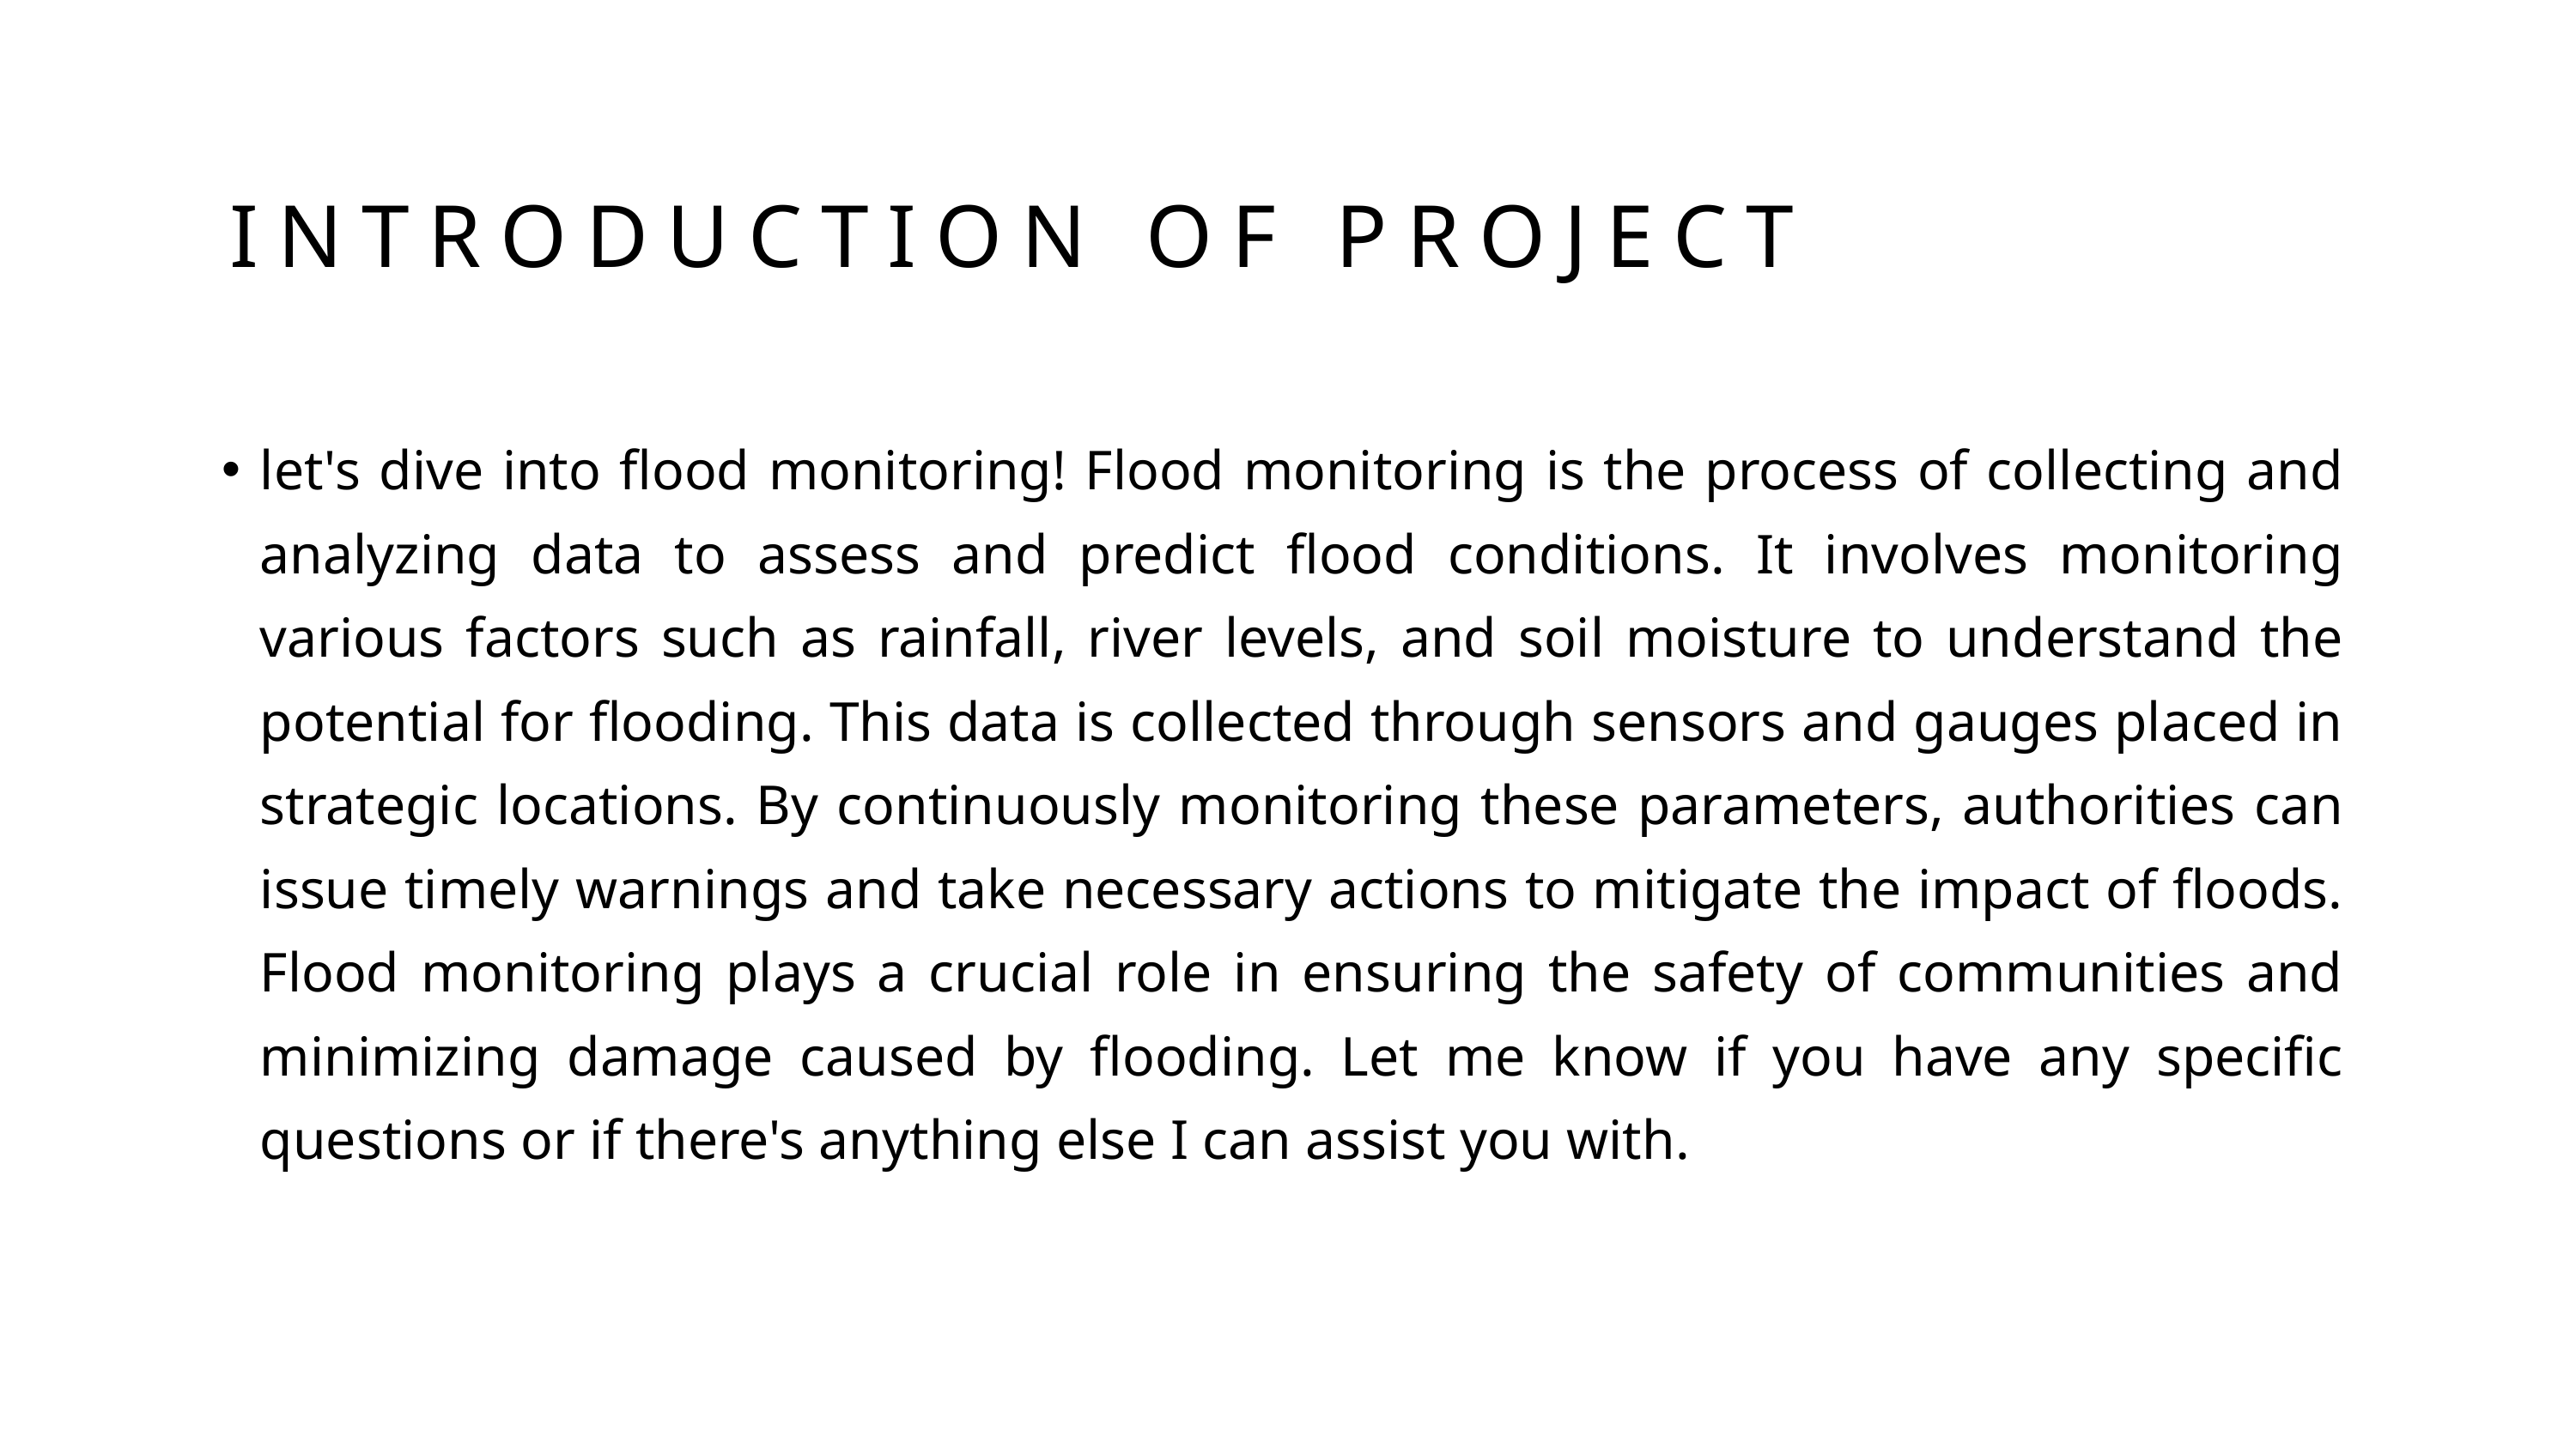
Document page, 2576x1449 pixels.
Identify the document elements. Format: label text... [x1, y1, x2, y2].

text_box let's dive into flood monitoring! Flood monitoring is the process of collecting and analyzing data to assess and predict flood conditions. It involves monitoring various factors such as rainfall, river levels, and soil moisture to understand the potential for flooding. This data is collected through sensors and gauges placed in strategic locations. By continuously monitoring these parameters, authorities can issue timely warnings and take necessary actions to mitigate the impact of floods. Flood monitoring plays a crucial role in ensuring the safety of communities and minimizing damage caused by flooding. Let me know if you have any specific questions or if there's anything else I can assist you with. [183, 416, 2347, 1171]
text_box INTRODUCTION OF PROJECT [181, 161, 1844, 285]
